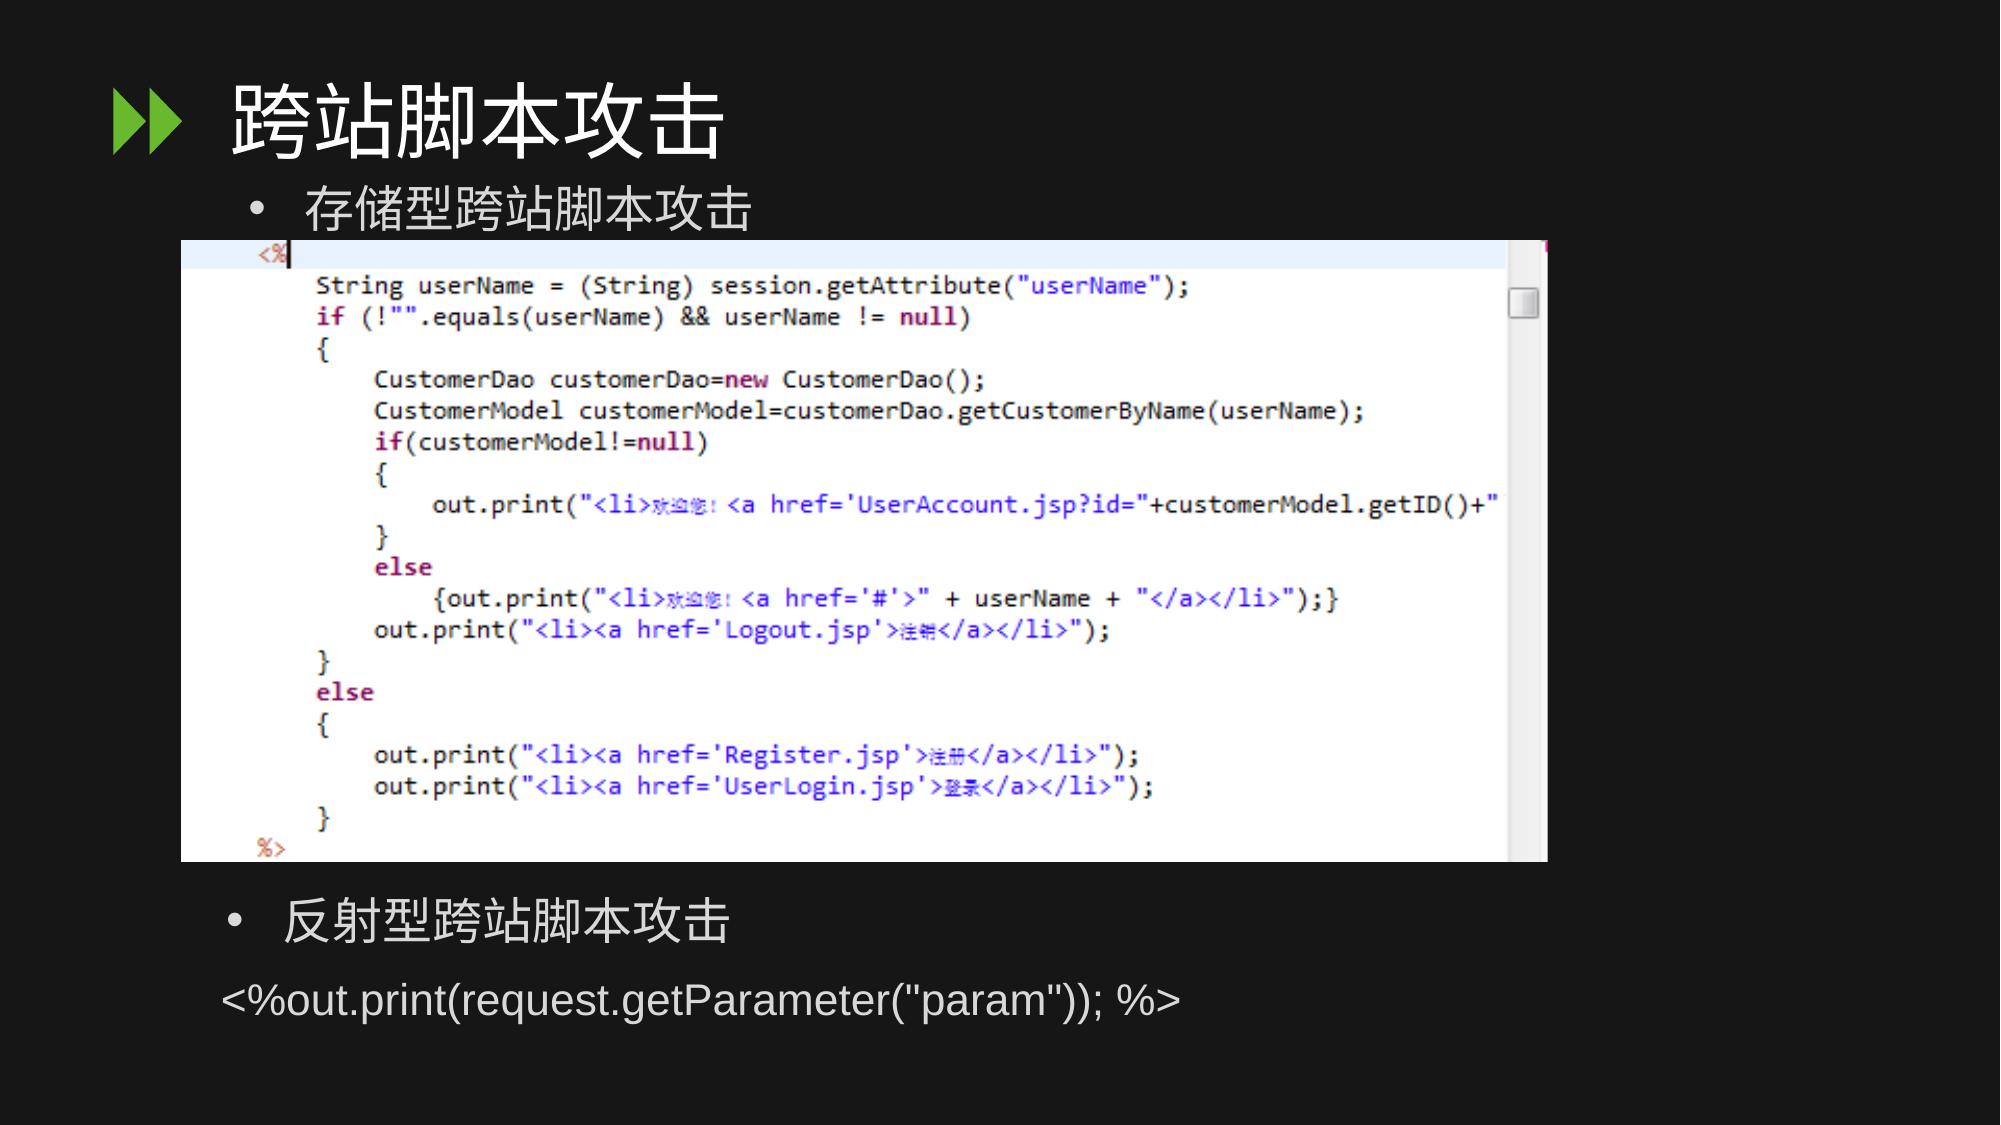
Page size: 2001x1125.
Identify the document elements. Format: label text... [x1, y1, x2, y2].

text_box 存储型跨站脚本攻击 [228, 137, 1794, 264]
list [180, 240, 1548, 862]
text_box 反射型跨站脚本攻击 [206, 849, 1772, 976]
title 跨站脚本攻击 [214, 54, 1863, 196]
text_box <%out.print(request.getParameter("param")); %> [206, 963, 1315, 1032]
